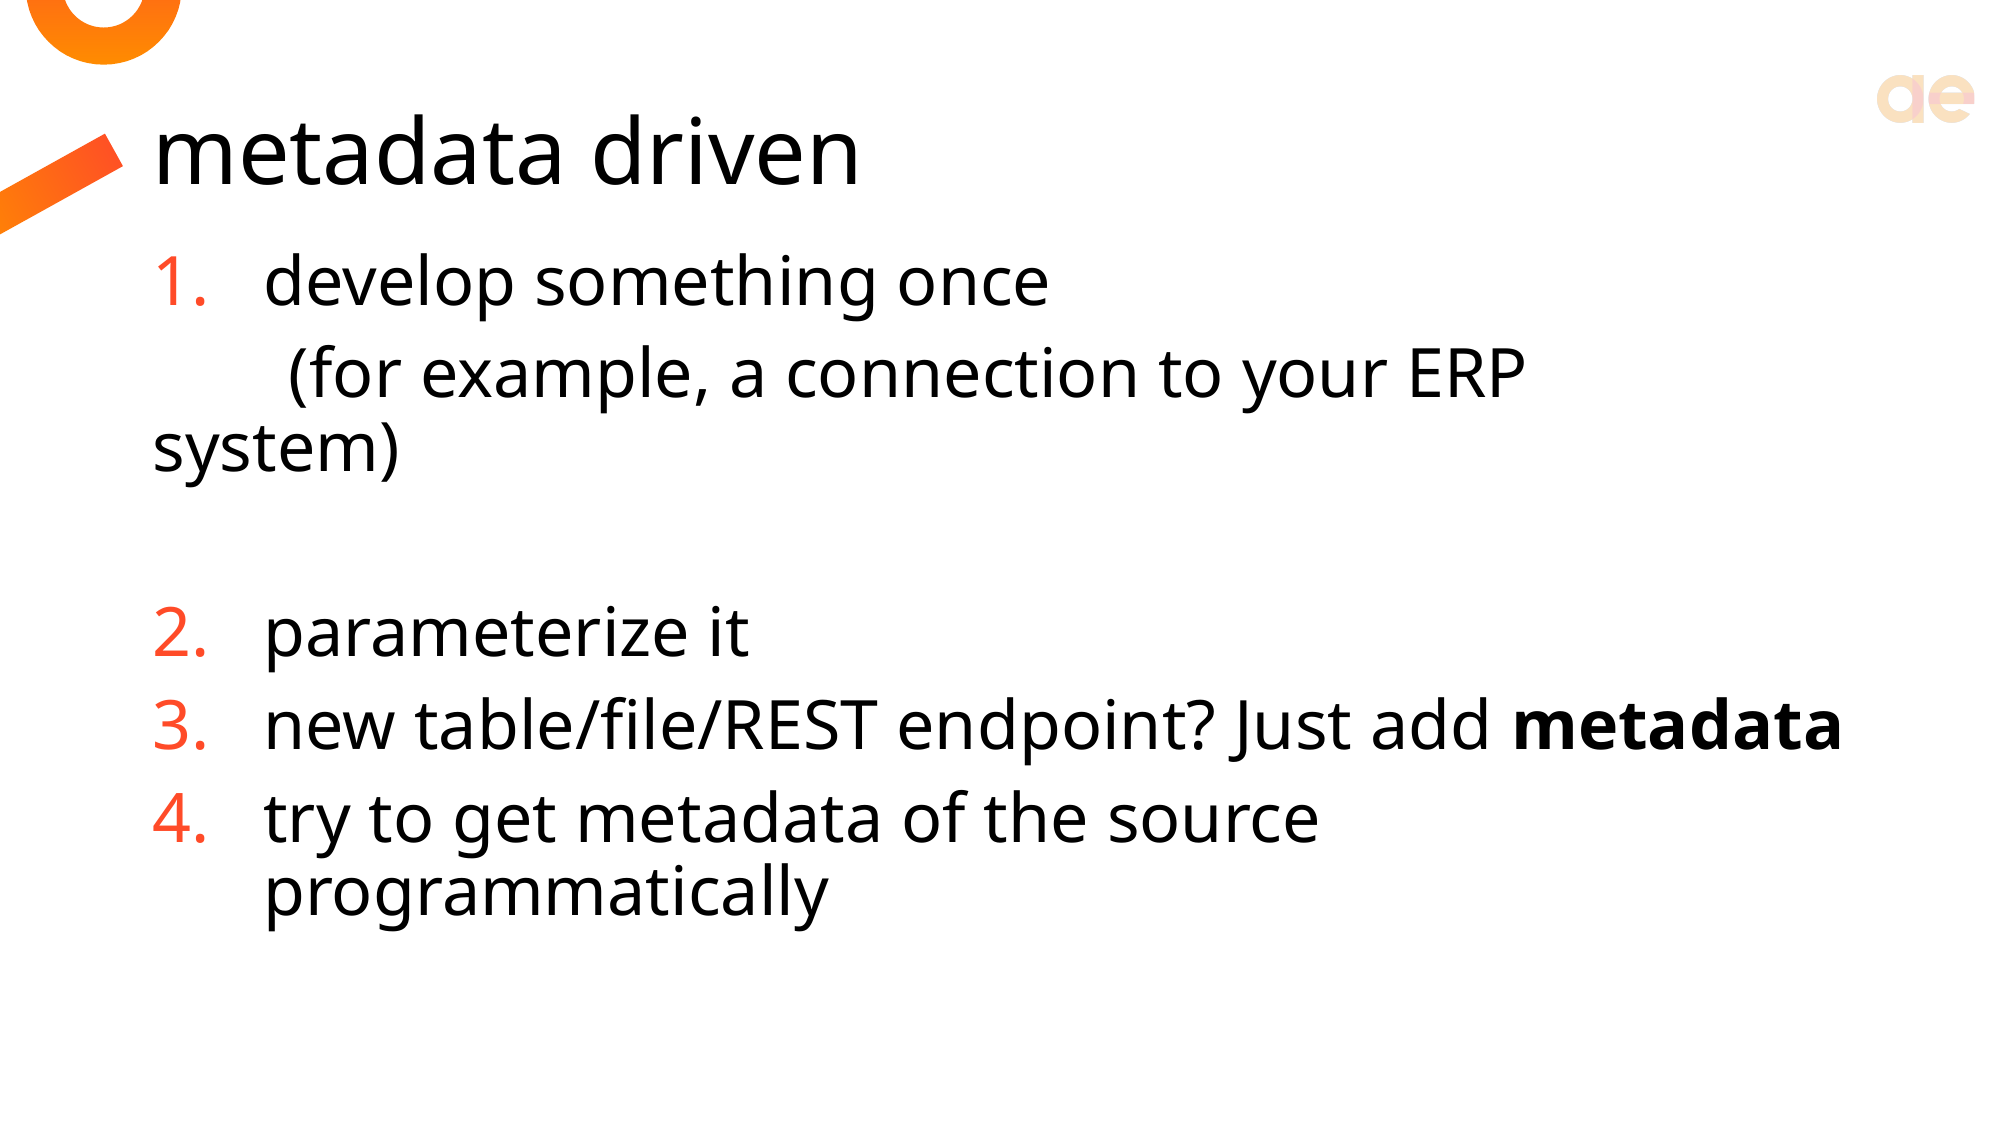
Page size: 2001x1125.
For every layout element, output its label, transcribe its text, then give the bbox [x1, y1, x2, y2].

title metadata driven [137, 79, 1863, 212]
picture [1877, 75, 1975, 123]
list develop something once (for example, a connection to your ERP system) parameterize it new table/file/REST endpoint? Just add metadata try to get metadata of the source programmatically [137, 238, 1863, 1014]
